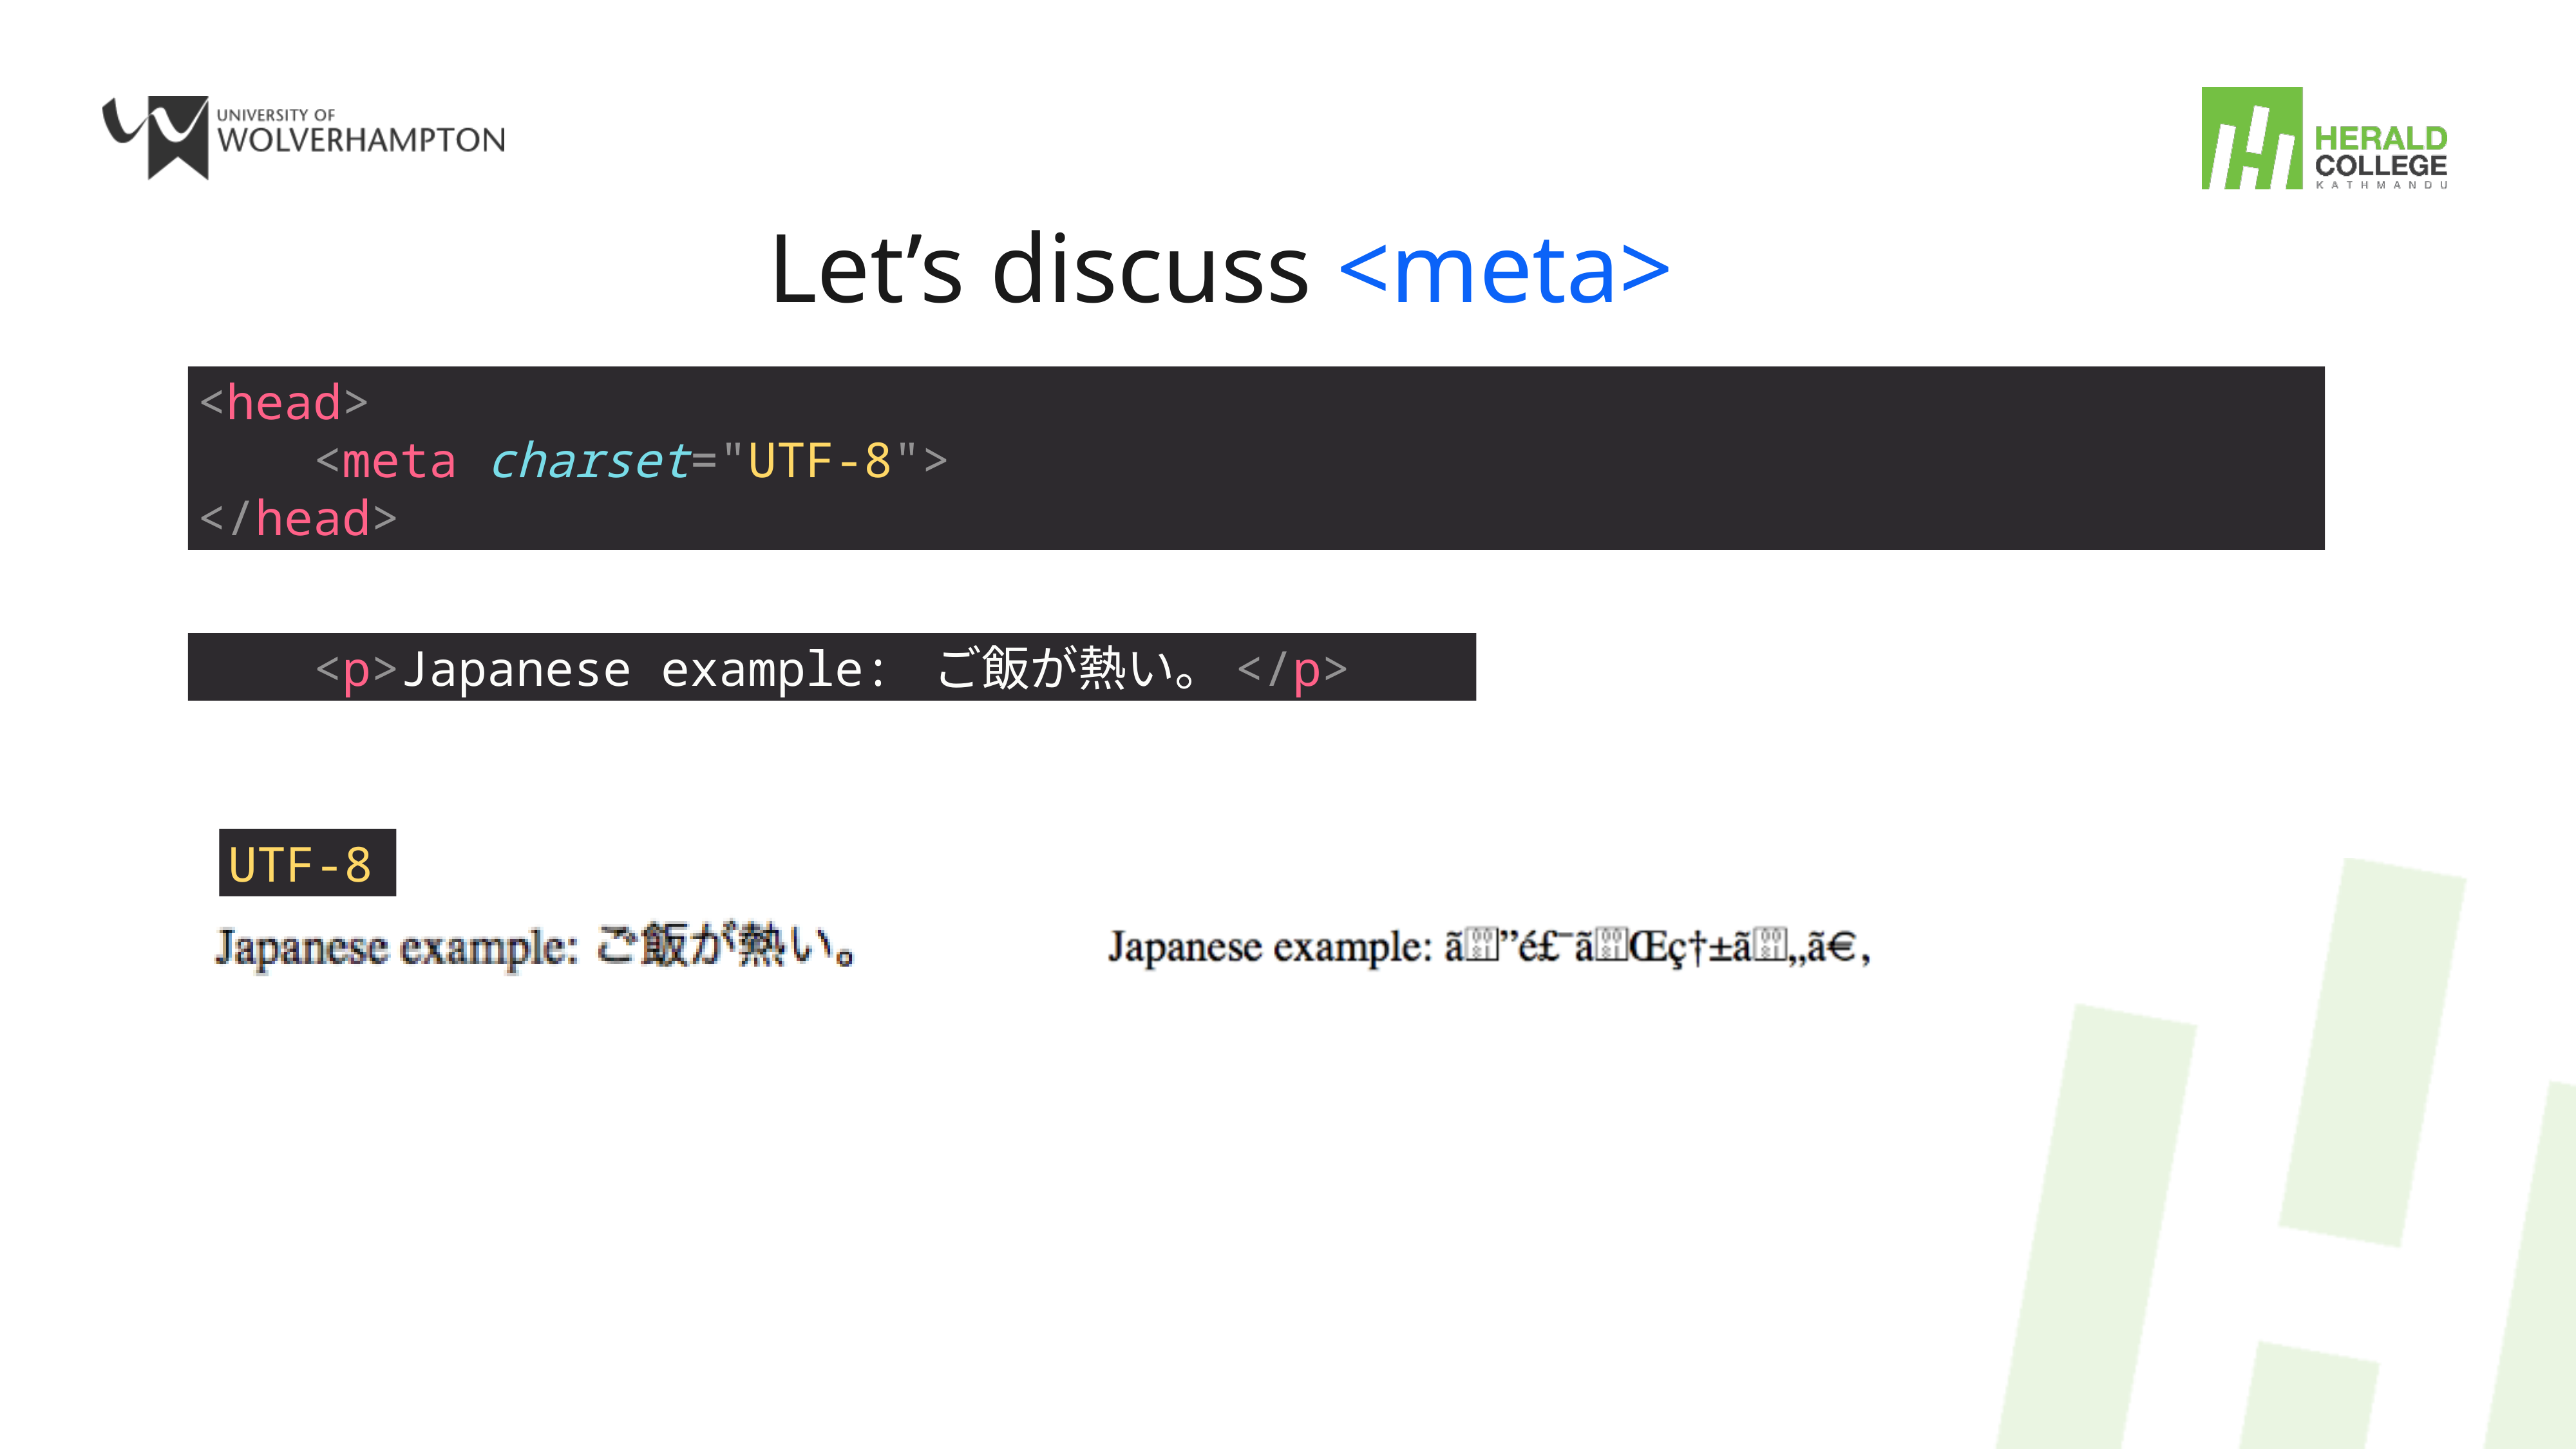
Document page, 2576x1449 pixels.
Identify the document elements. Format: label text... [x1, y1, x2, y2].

picture [1092, 907, 1922, 996]
text_box UTF-8 [219, 828, 397, 895]
text_box <head> <meta charset="UTF-8"> </head> [187, 366, 2325, 550]
text_box Let’s discuss <meta> [589, 209, 1853, 343]
picture [1983, 858, 2576, 1449]
picture [205, 896, 889, 1007]
text_box <p>Japanese example: ご飯が熱い。</p> [187, 633, 1477, 701]
picture [2202, 87, 2447, 189]
picture [102, 96, 504, 180]
